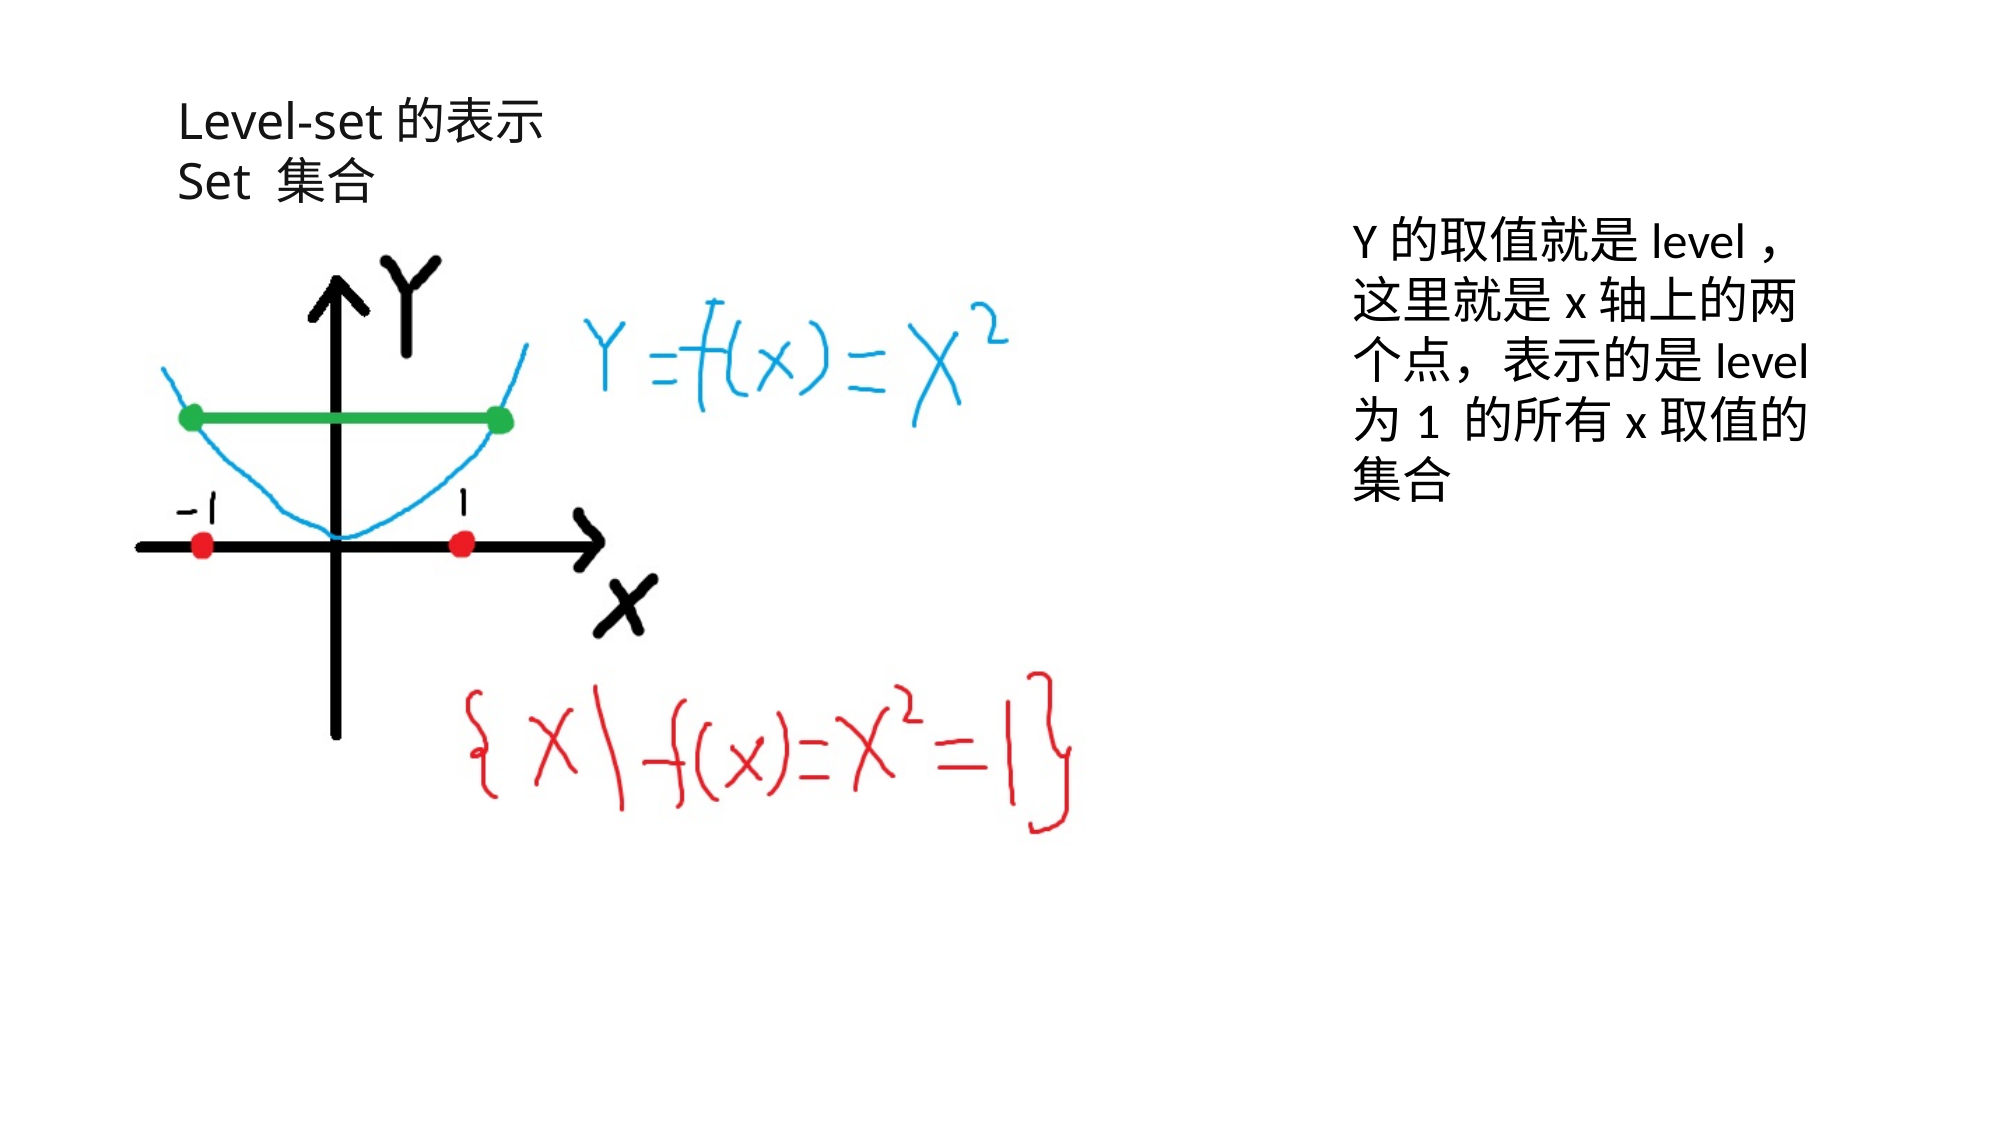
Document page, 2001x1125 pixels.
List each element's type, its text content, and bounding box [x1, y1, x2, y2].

text_box Level-set的表示 Set 集合 [162, 82, 561, 218]
picture [122, 218, 1125, 914]
text_box Y的取值就是level，这里就是x轴上的两个点，表示的是level 为1 的所有x取值的集合 [1338, 201, 1860, 516]
